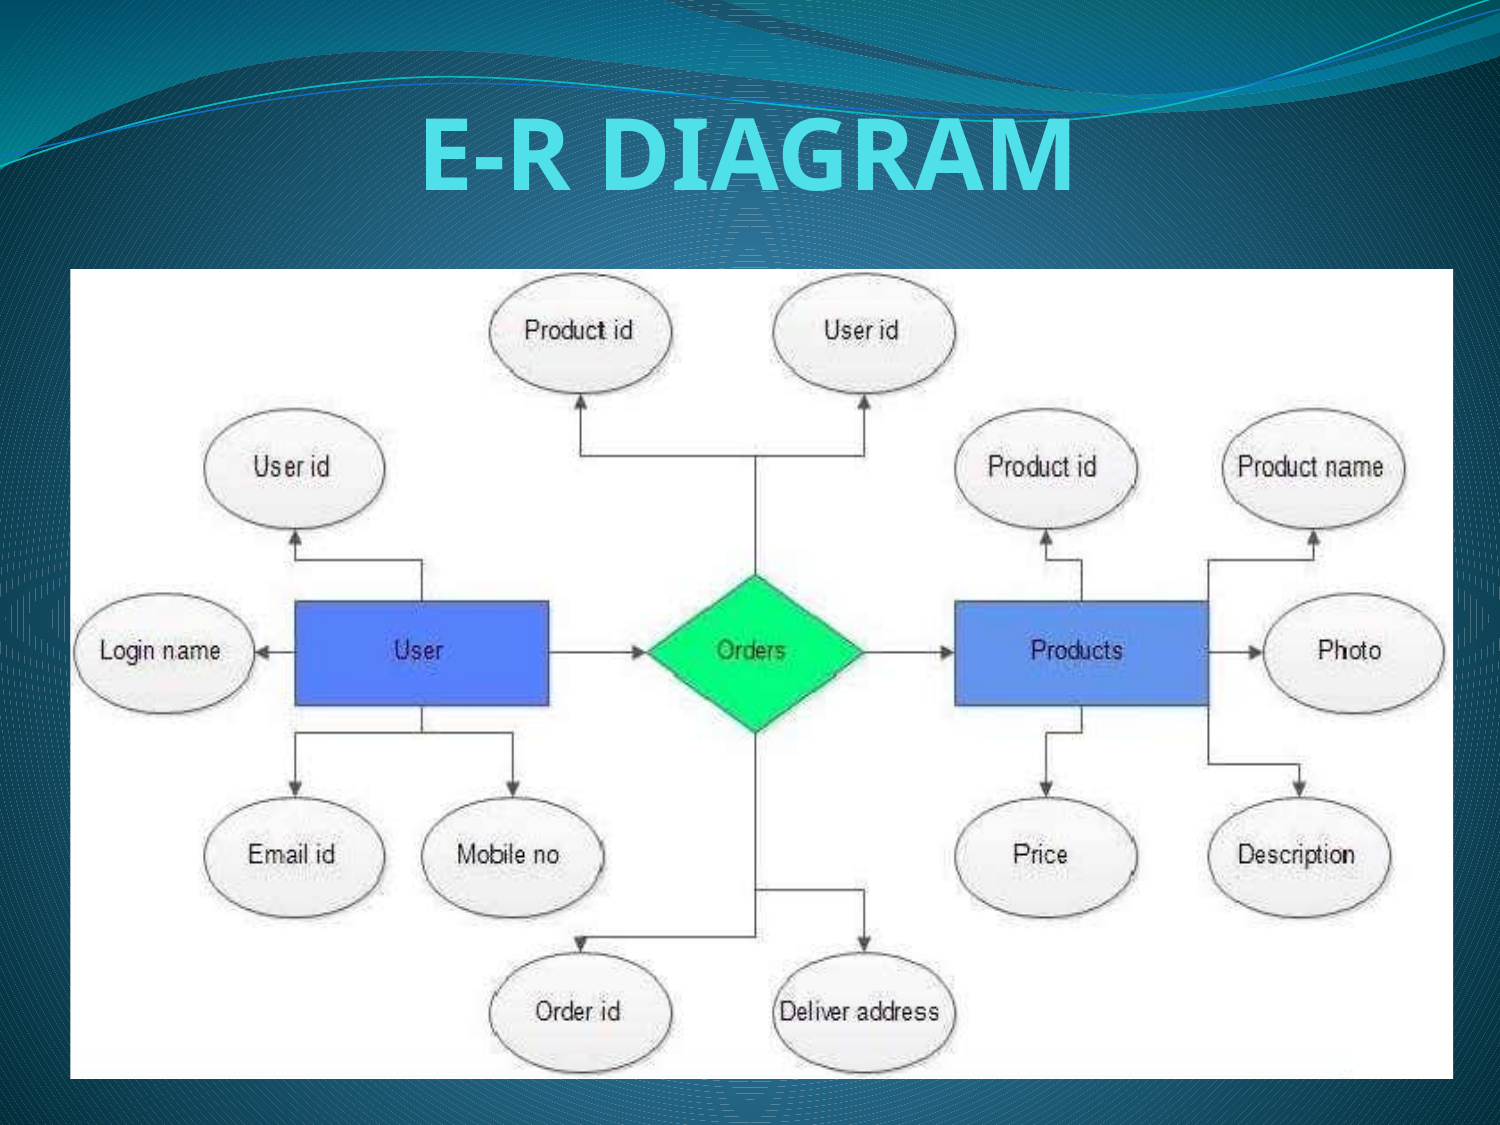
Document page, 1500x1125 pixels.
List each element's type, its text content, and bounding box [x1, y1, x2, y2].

title E-R DIAGRAM [70, 35, 1430, 211]
picture [70, 269, 1454, 1079]
